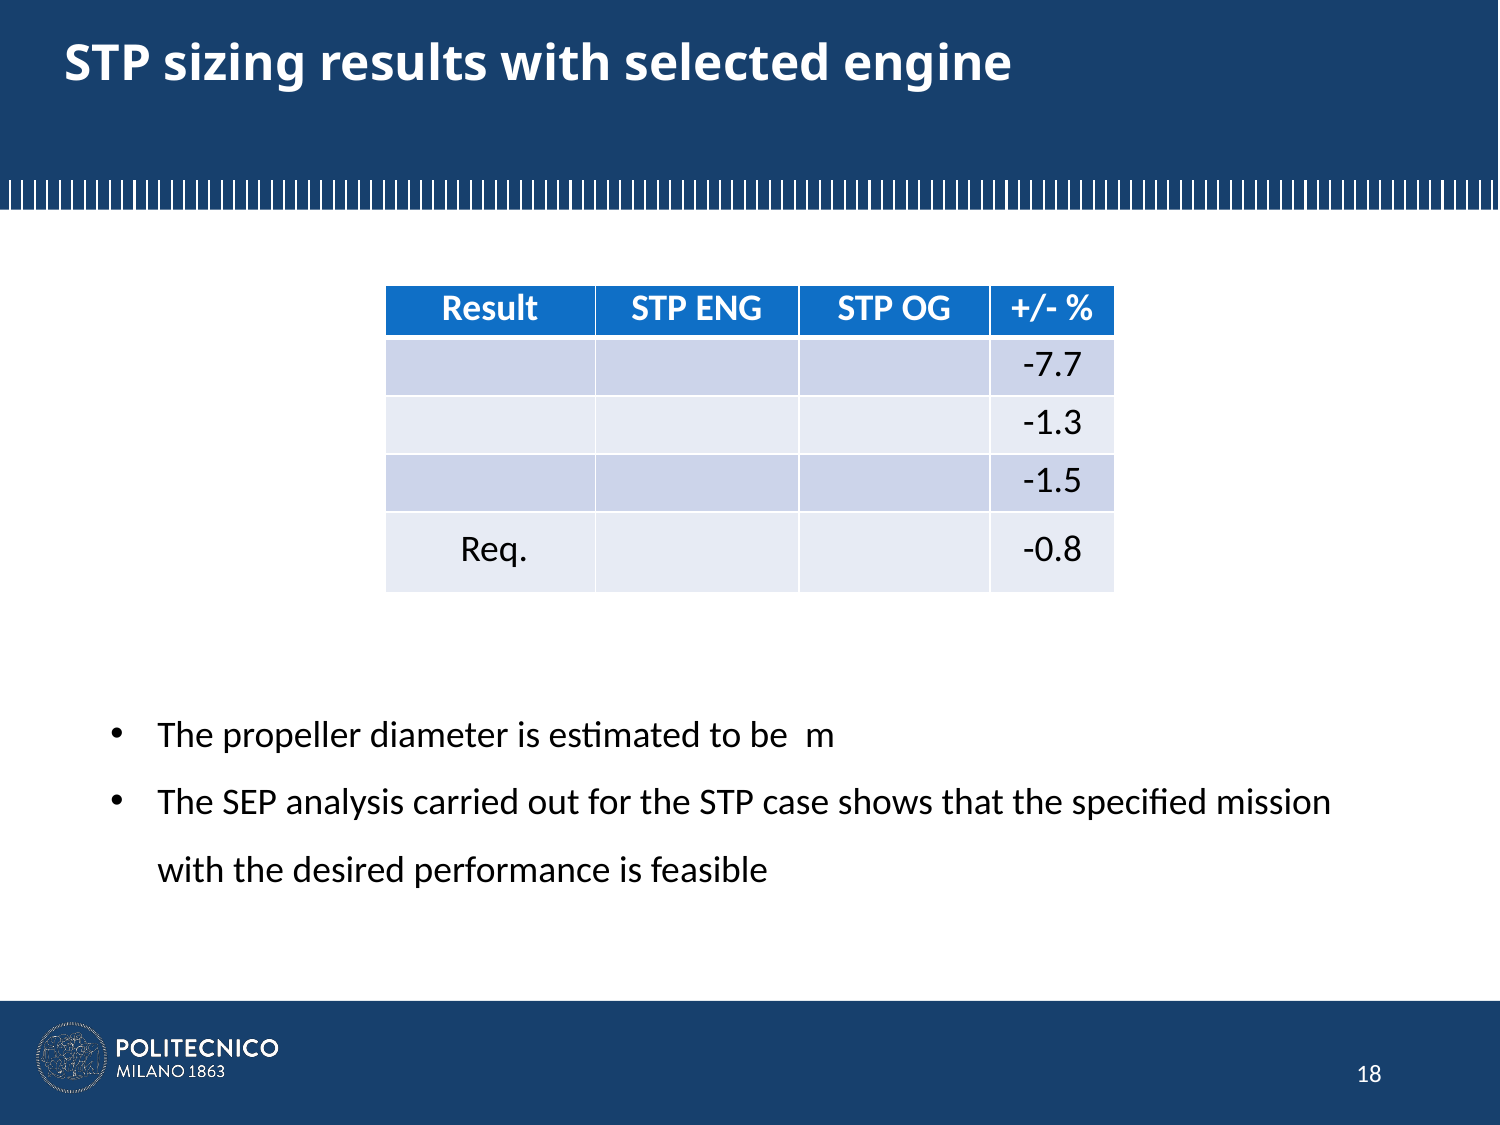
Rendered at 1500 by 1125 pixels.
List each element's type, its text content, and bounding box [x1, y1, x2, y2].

title STP sizing results with selected engine [49, 24, 1044, 105]
picture [9, 995, 305, 1120]
text_box [0, 1000, 1500, 1125]
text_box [9, 180, 1493, 210]
slide_number 18 [1059, 1042, 1397, 1103]
text_box [0, 0, 1498, 210]
